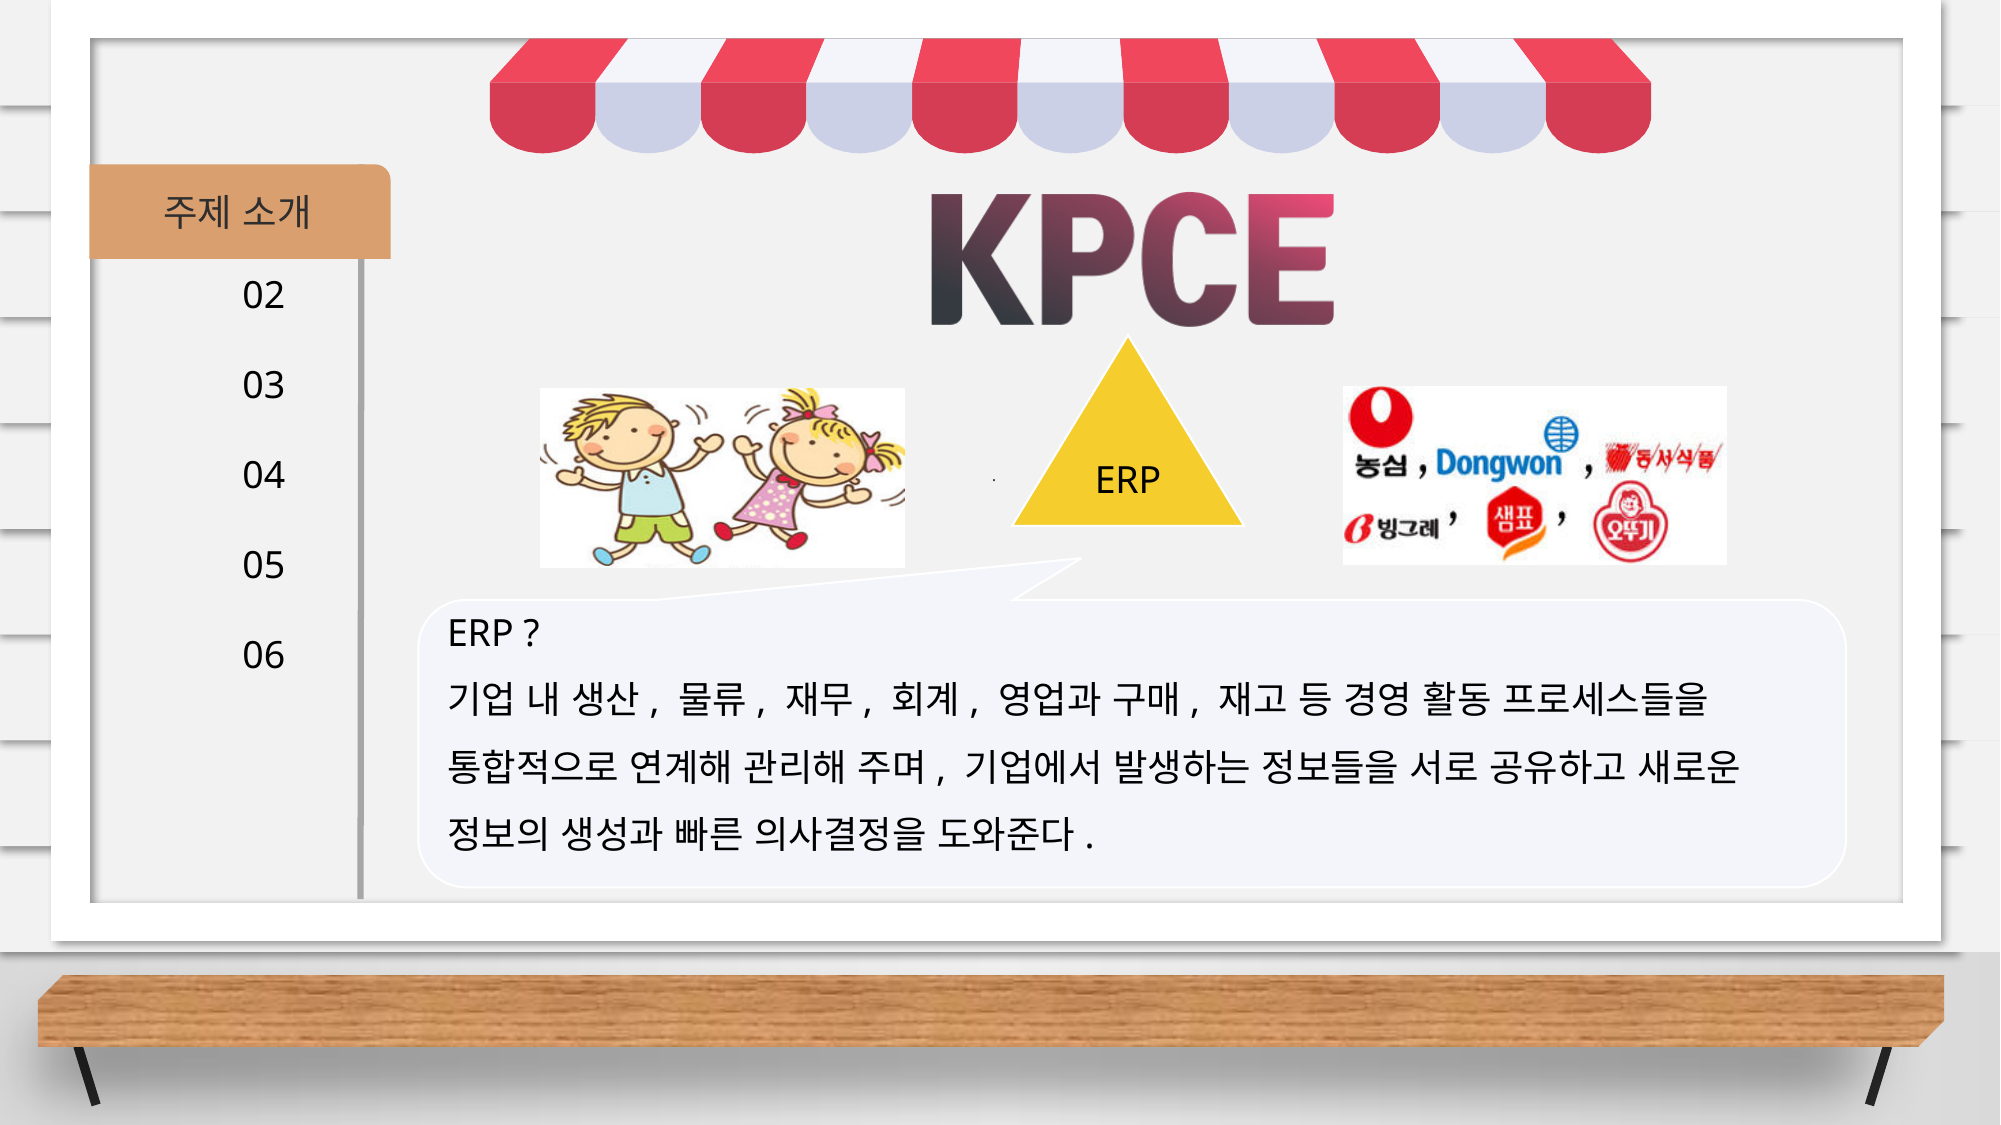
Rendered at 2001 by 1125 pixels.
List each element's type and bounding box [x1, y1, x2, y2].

text_box [0, 0, 2000, 952]
picture [540, 388, 905, 568]
text_box [36, 974, 1946, 1048]
text_box [77, 1046, 97, 1105]
text_box [52, 0, 1941, 941]
text_box [1869, 1046, 1888, 1105]
picture [922, 182, 1343, 365]
picture [1343, 386, 1727, 565]
text_box [489, 38, 1652, 154]
